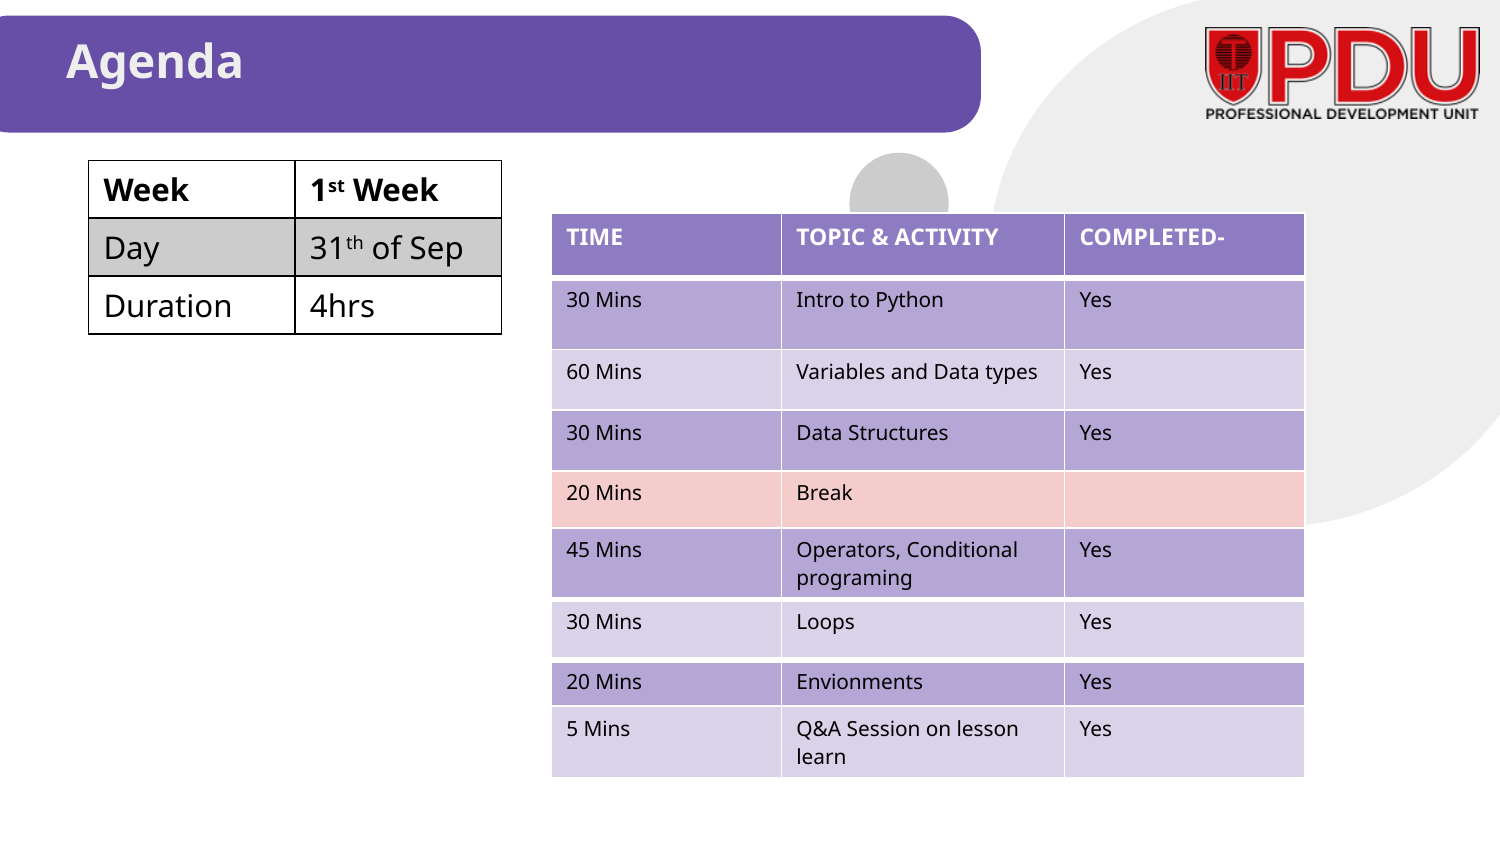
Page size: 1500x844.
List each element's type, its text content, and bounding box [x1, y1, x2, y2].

table_cell Yes [1065, 707, 1304, 777]
table_cell 31th of Sep [296, 219, 501, 275]
table_cell Loops [782, 602, 1064, 657]
table_header 1st Week [296, 161, 501, 217]
picture [1204, 27, 1480, 119]
table_cell 45 Mins [552, 529, 781, 597]
table_cell Yes [1065, 350, 1304, 409]
table_cell 60 Mins [552, 350, 781, 409]
table_cell Envionments [782, 663, 1064, 705]
table_header TOPIC & ACTIVITY [782, 214, 1064, 275]
table_cell Break [782, 472, 1064, 527]
table_cell 30 Mins [552, 281, 781, 349]
table_cell 20 Mins [552, 663, 781, 705]
table_cell 5 Mins [552, 707, 781, 777]
table_header TIME [552, 214, 781, 275]
table_cell Yes [1065, 663, 1304, 705]
table_cell Operators, Conditional programing [782, 529, 1064, 597]
table_cell 30 Mins [552, 602, 781, 657]
table_cell 4hrs [296, 277, 501, 333]
table_cell Yes [1065, 529, 1304, 597]
table_cell 20 Mins [552, 472, 781, 527]
table_cell Day [89, 219, 294, 275]
table_cell Variables and Data types [782, 350, 1064, 409]
table_cell Intro to Python [782, 281, 1064, 349]
table_cell Yes [1065, 281, 1304, 349]
table_cell Data Structures [782, 411, 1064, 470]
table_cell [1065, 472, 1304, 527]
table_cell 30 Mins [552, 411, 781, 470]
title Agenda [51, 13, 1449, 108]
table_cell Yes [1065, 602, 1304, 657]
table_cell Duration [89, 277, 294, 333]
table_cell Yes [1065, 411, 1304, 470]
table_header COMPLETED- [1065, 214, 1304, 275]
table_cell Q&A Session on lesson learn [782, 707, 1064, 777]
table_header Week [89, 161, 294, 217]
